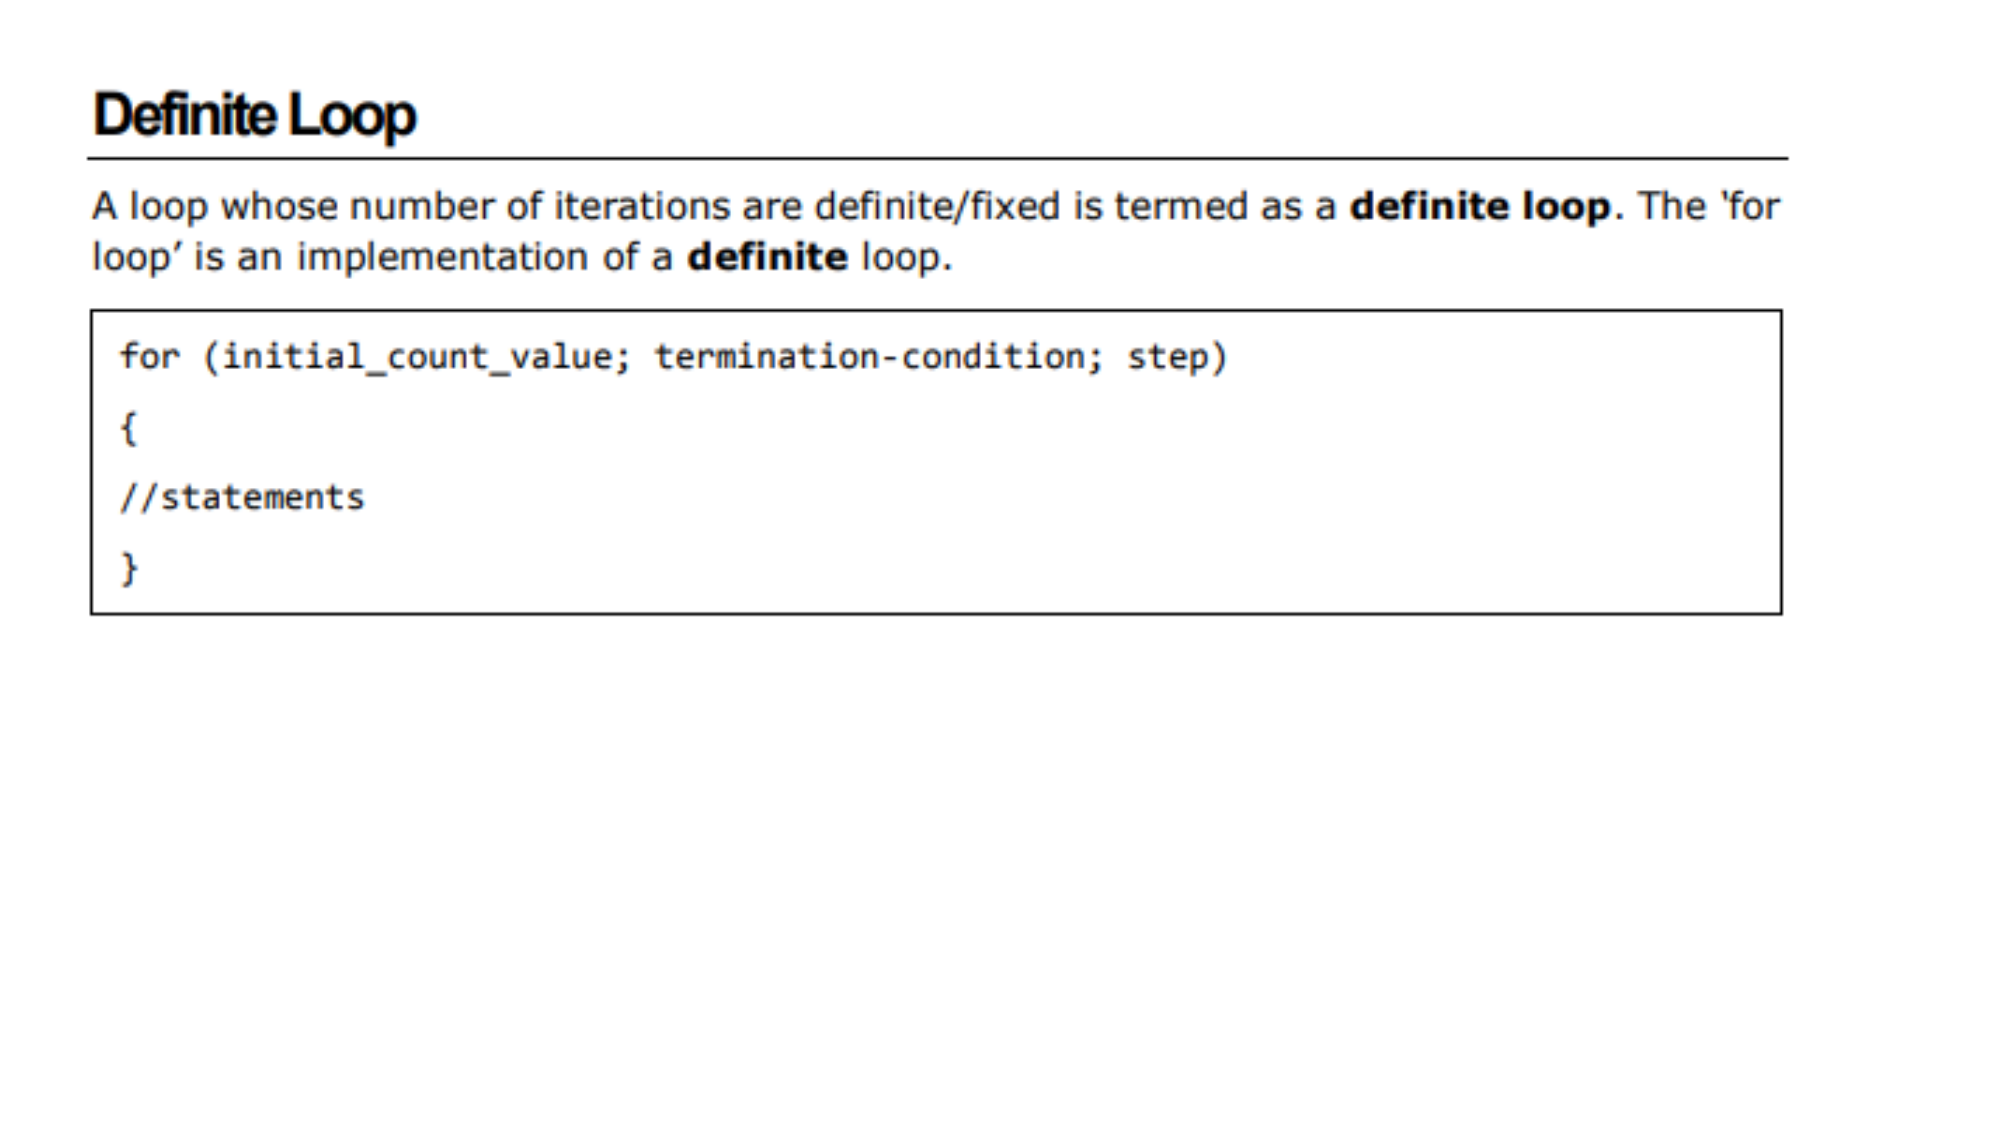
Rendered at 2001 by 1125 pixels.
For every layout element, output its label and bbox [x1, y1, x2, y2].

picture [60, 40, 1868, 667]
